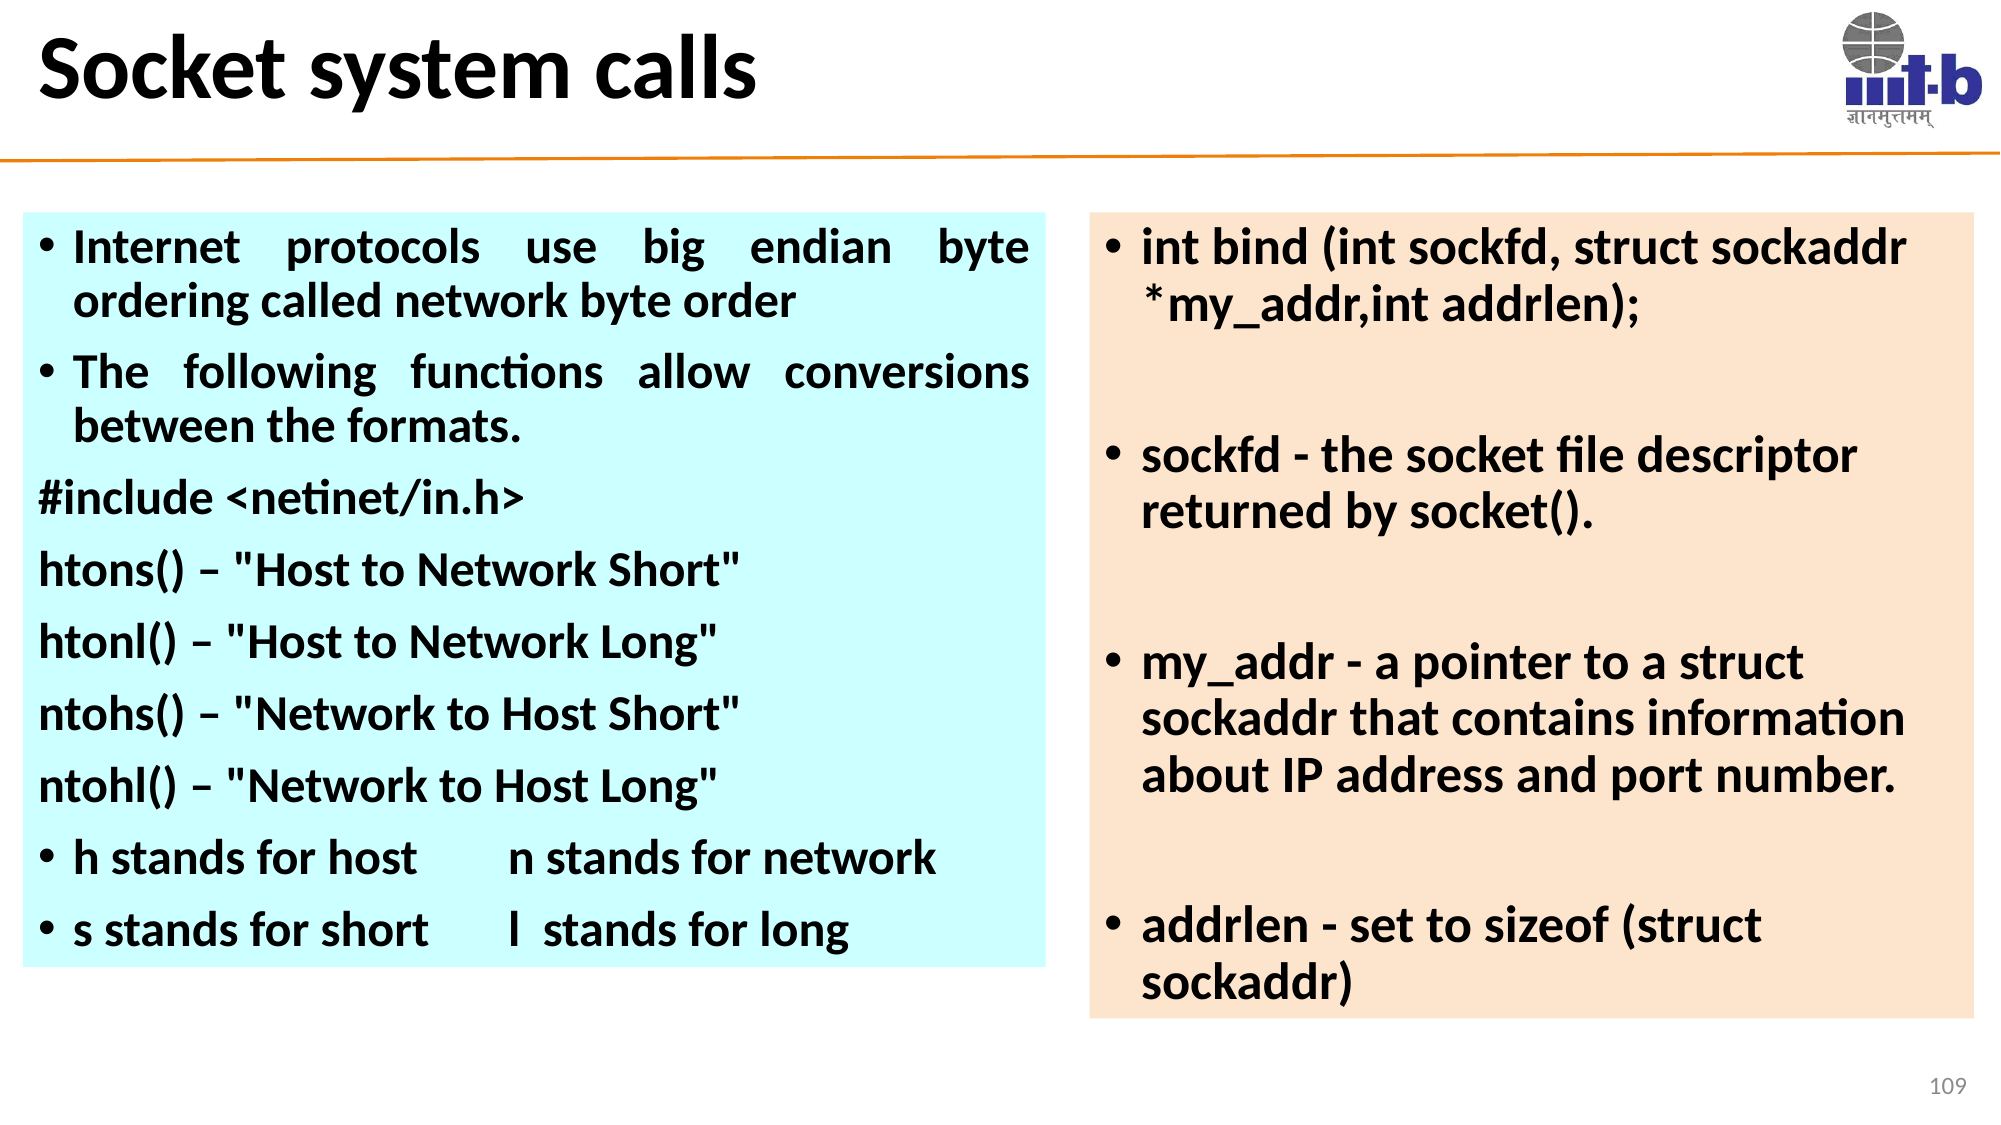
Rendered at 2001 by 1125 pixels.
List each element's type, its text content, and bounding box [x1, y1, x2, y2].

picture [1957, 8, 1983, 130]
title Socket system calls [23, 7, 1957, 132]
slide_number 109 [1532, 1054, 1983, 1115]
text_box int bind (int sockfd, struct sockaddr *my_addr,int addrlen); sockfd - the socket file descriptor returned by socket(). my_addr - a pointer to a struct sockaddr that contains information about IP address and port number. addrlen - set to sizeof (struct sockaddr) [1089, 212, 1975, 1019]
text_box Internet protocols use big endian byte ordering called network byte order The following functions allow conversions between the formats. #include <netinet/in.h> htons() – "Host to Network Short" htonl() – "Host to Network Long" ntohs() – "Network to Host Short" ntohl() – "Network to Host Long" h stands for host n stands for network s stands for short l stands for long [23, 212, 1046, 968]
